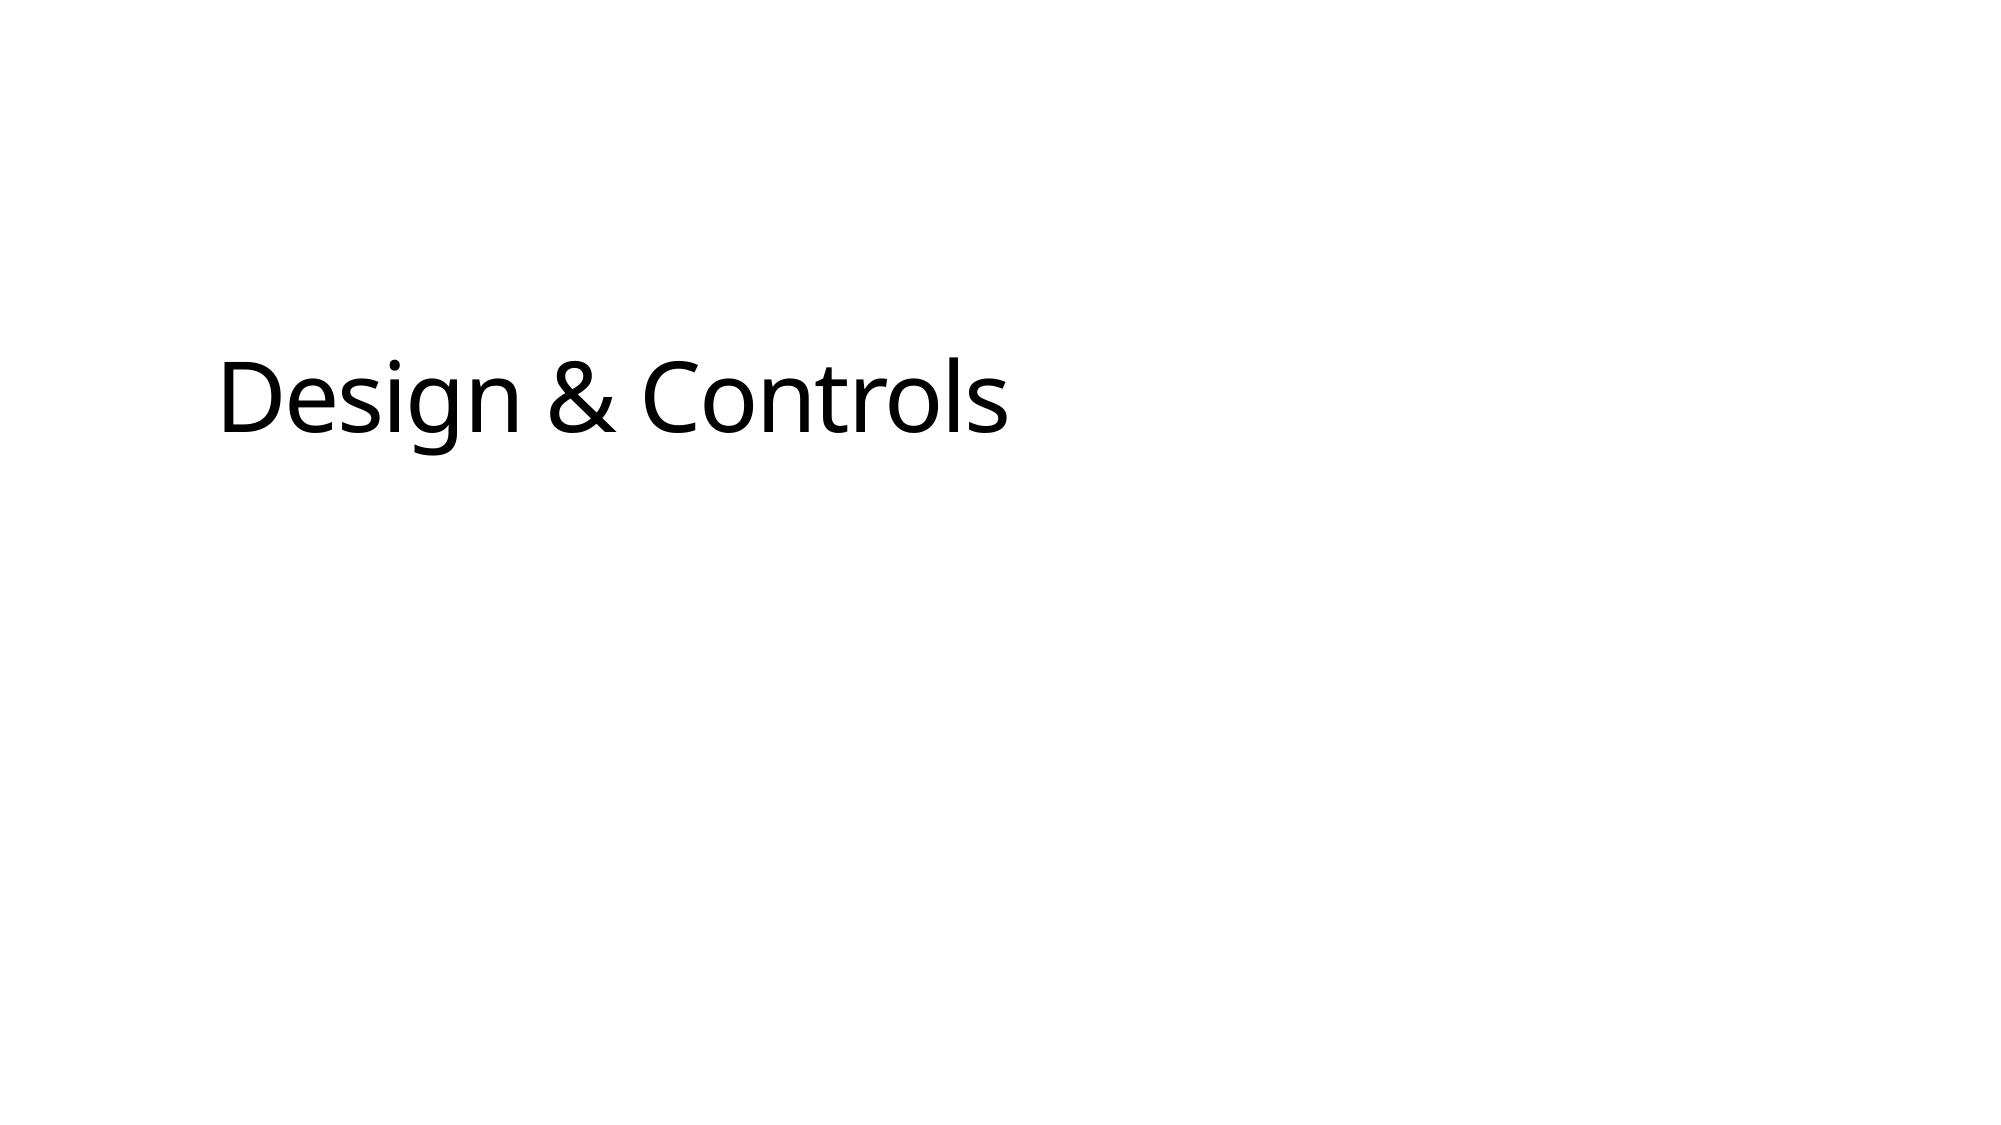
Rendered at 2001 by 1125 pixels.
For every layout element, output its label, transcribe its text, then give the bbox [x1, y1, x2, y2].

title Design & Controls [191, 332, 1370, 793]
